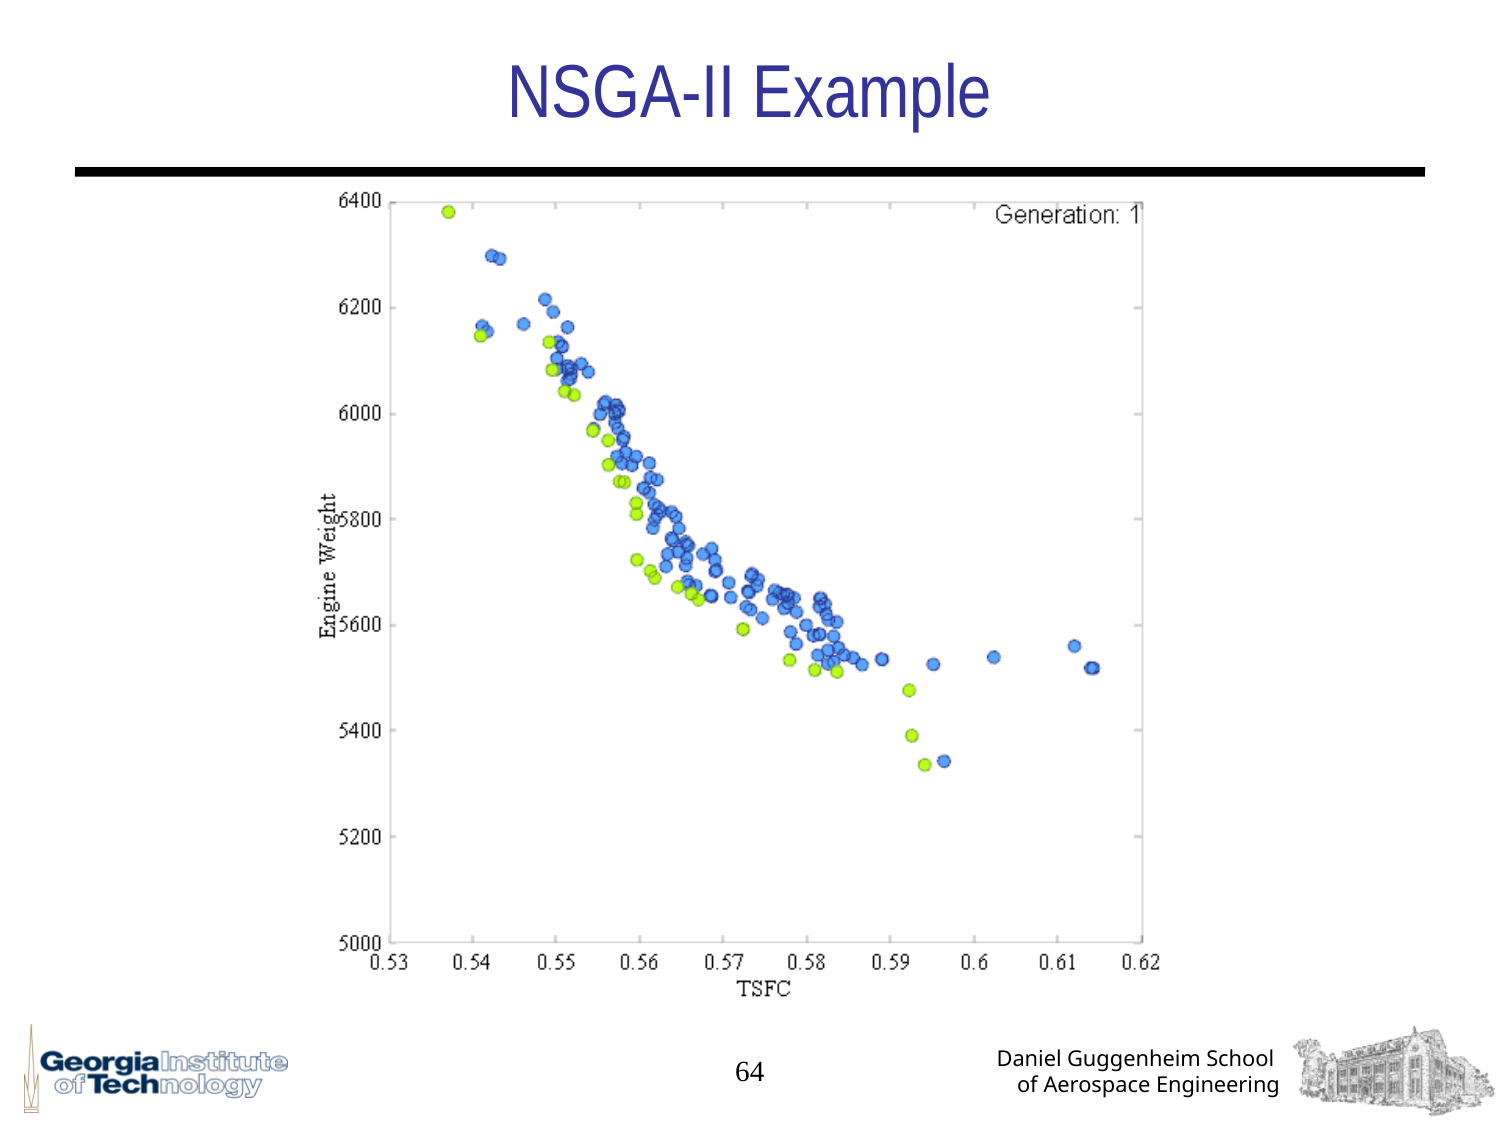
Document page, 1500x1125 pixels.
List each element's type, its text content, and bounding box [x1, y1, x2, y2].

picture [303, 182, 1167, 1009]
title NSGA-II Example [24, 12, 1476, 163]
picture [24, 1024, 288, 1113]
picture [1287, 1021, 1499, 1121]
